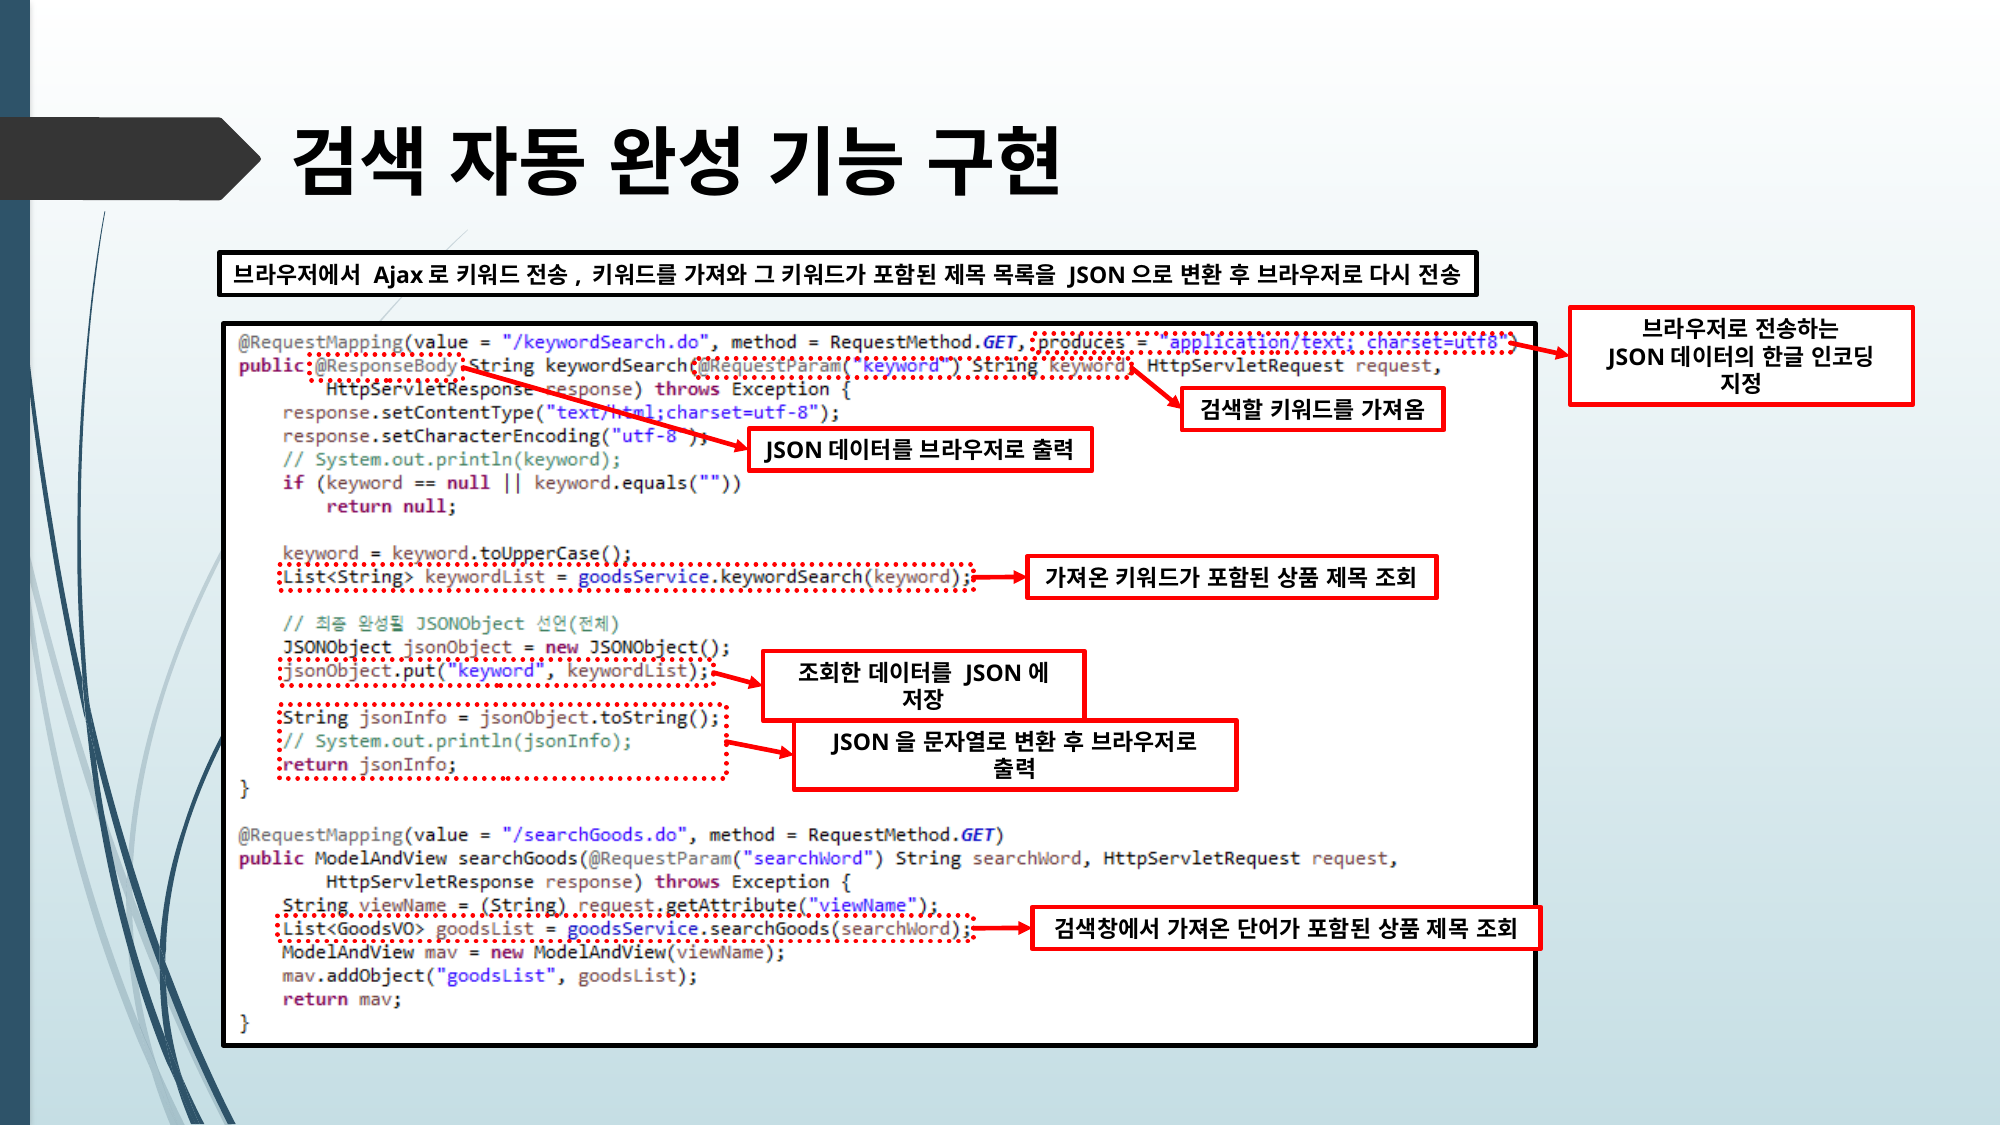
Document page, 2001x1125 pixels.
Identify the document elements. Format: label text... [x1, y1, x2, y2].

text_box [462, 367, 750, 451]
text_box 브라우저에서 Ajax로 키워드 전송, 키워드를 가져와 그 키워드가 포함된 제목 목록을 JSON으로 변환 후 브라우저로 다시 전송 [218, 252, 1478, 296]
text_box 브라우저로 전송하는 JSON데이터의 한글 인코딩 지정 [1569, 306, 1914, 406]
text_box 검색 자동 완성 기능 구현 [276, 107, 1080, 212]
picture [225, 325, 1534, 1044]
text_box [1131, 367, 1183, 410]
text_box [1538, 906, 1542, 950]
